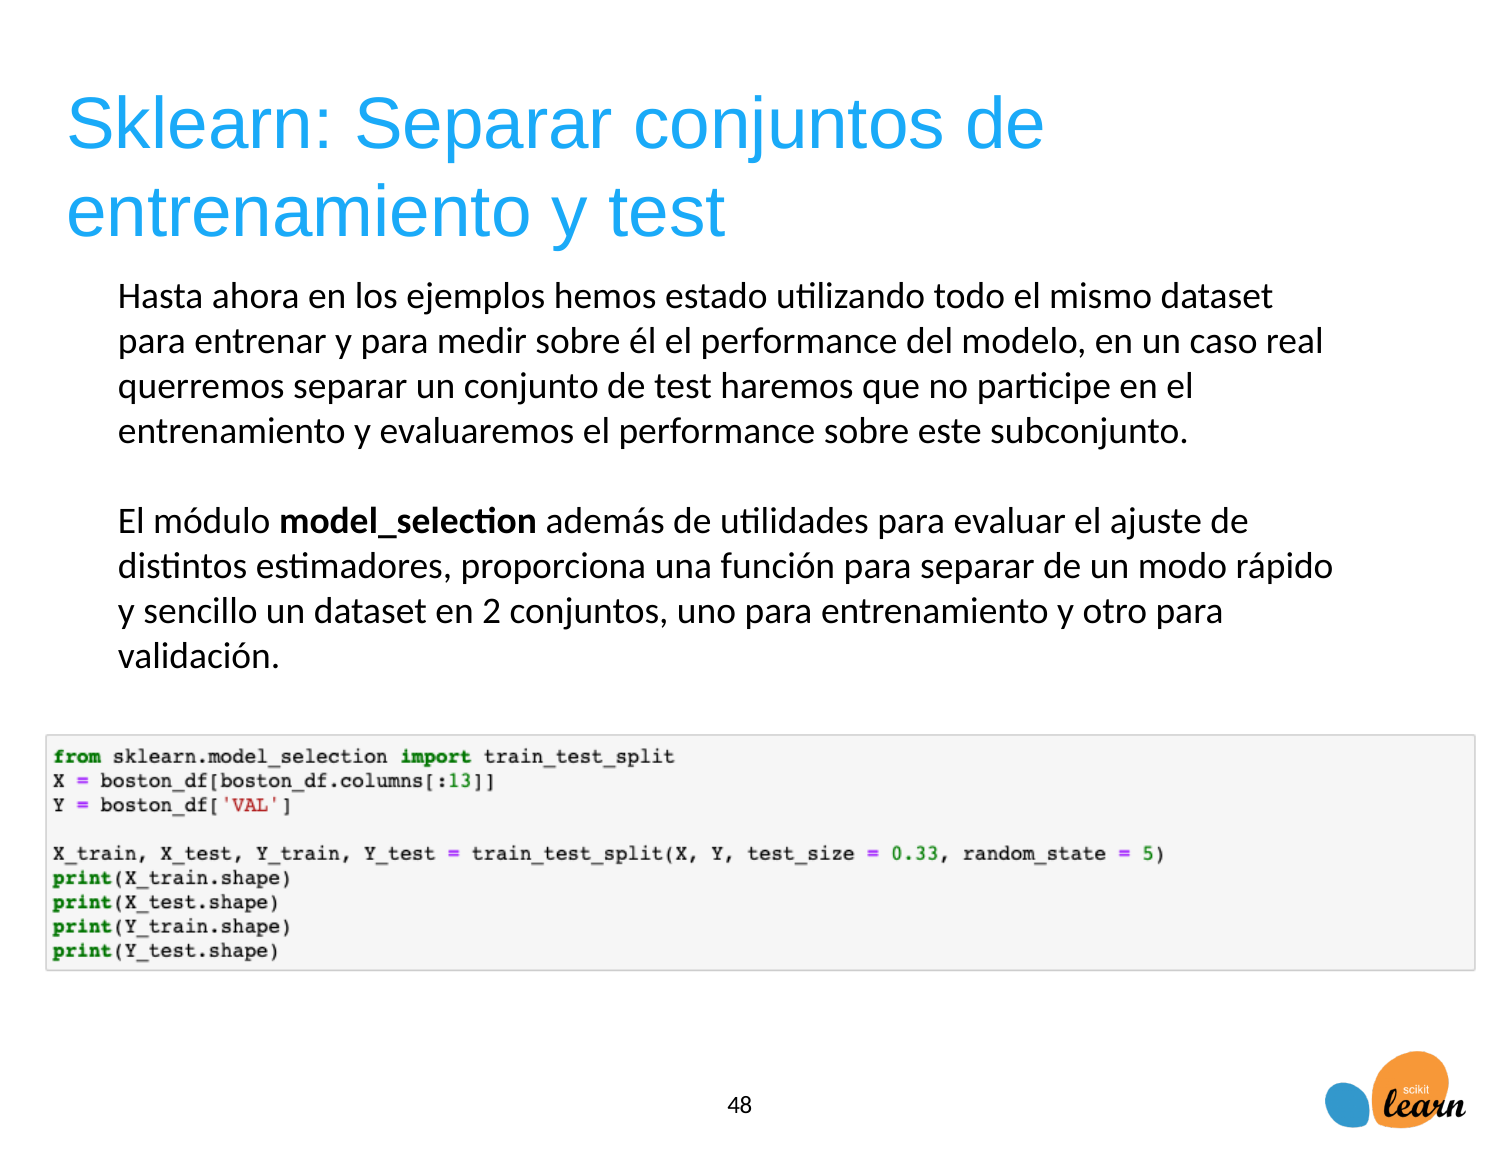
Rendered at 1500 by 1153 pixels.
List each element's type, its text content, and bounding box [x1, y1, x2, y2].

picture [37, 732, 1484, 977]
title Sklearn: Separar conjuntos de entrenamiento y test [66, 76, 1475, 253]
text_box Hasta ahora en los ejemplos hemos estado utilizando todo el mismo dataset para entrenar y para medir sobre él el performance del modelo, en un caso real querremos separar un conjunto de test haremos que no participe en el entrenamiento y evaluaremos el performance sobre este subconjunto. El módulo model_selection además de utilidades para evaluar el ajuste de distintos estimadores, proporciona una función para separar de un modo rápido y sencillo un dataset en 2 conjuntos, uno para entrenamiento y otro para validación. [103, 263, 1366, 729]
picture [1325, 1026, 1466, 1153]
